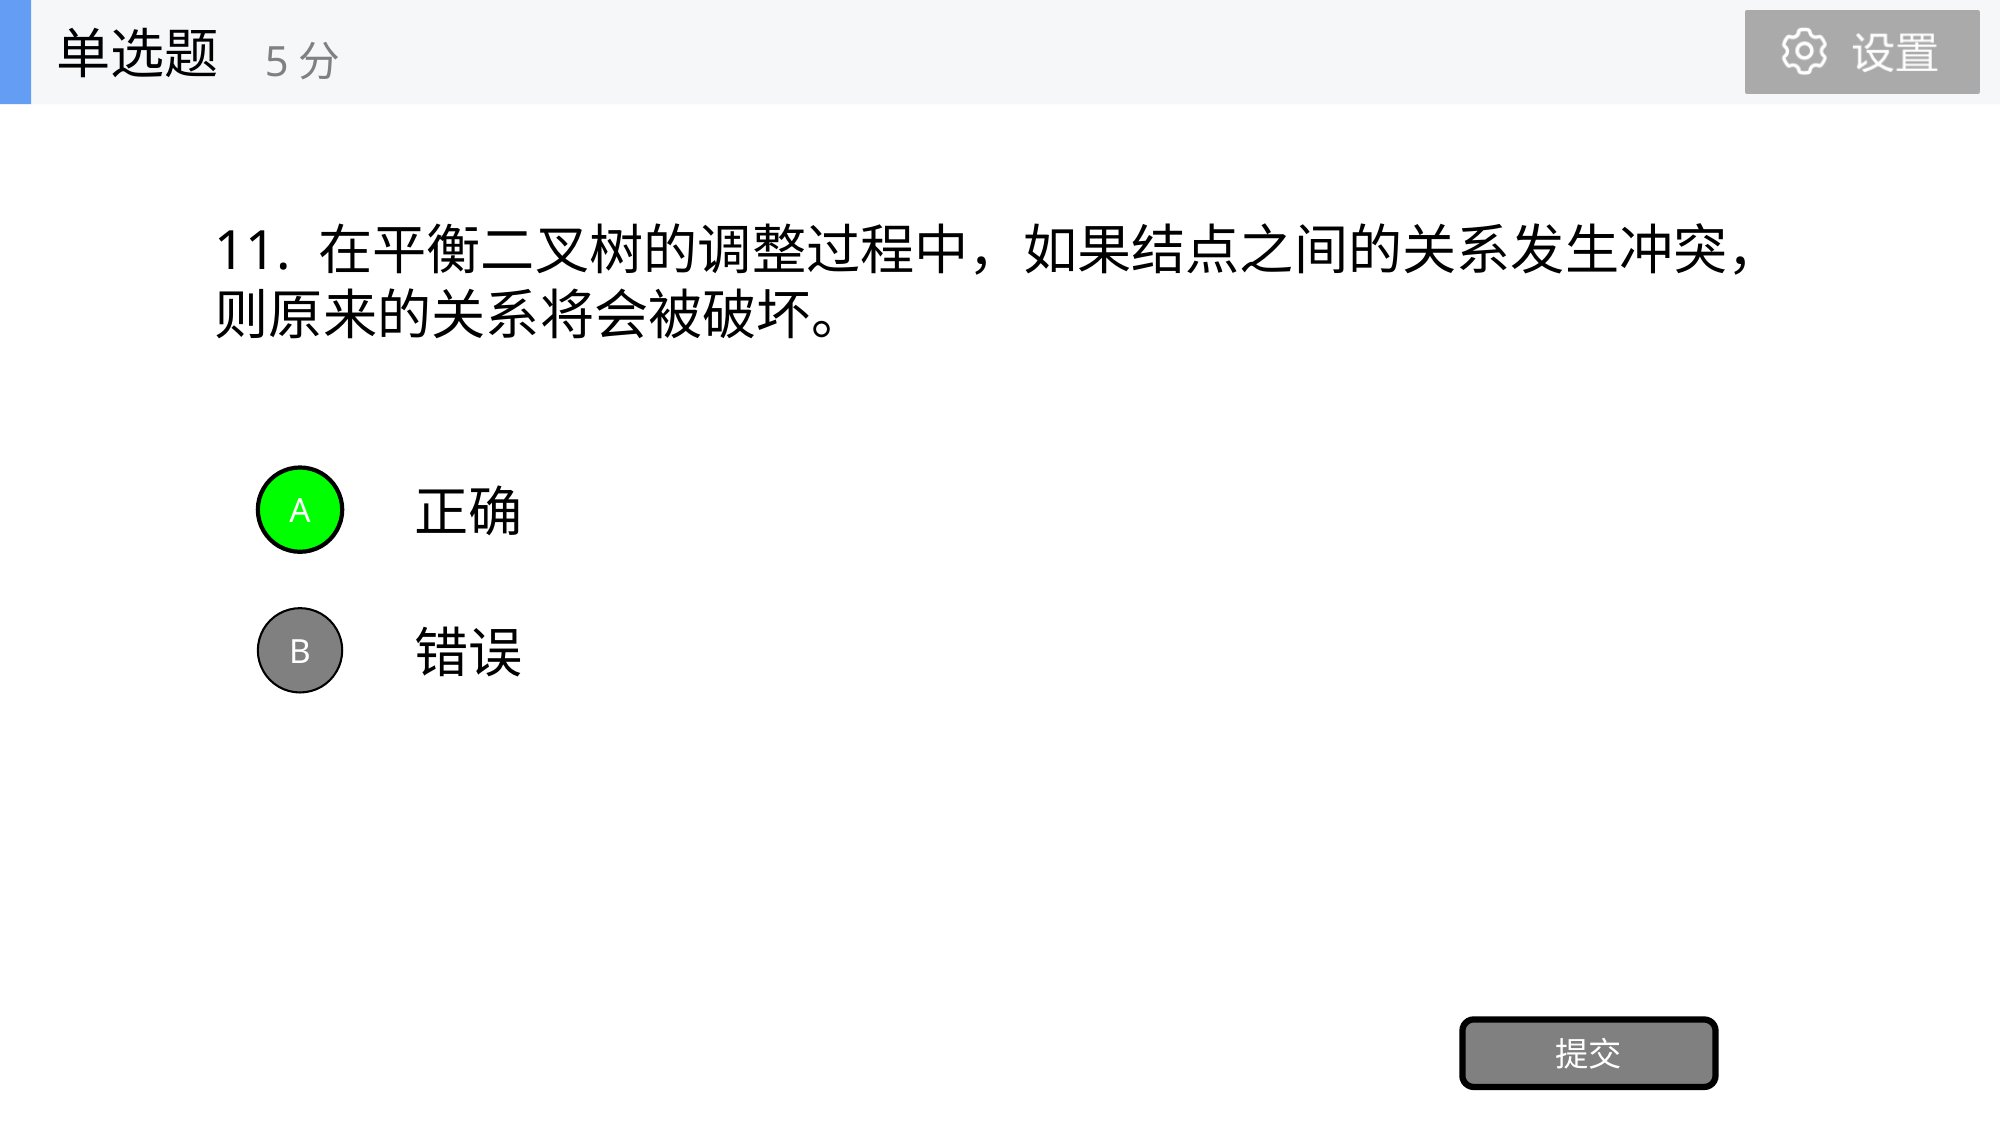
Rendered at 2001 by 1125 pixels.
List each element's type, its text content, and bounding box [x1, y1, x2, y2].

text_box B [256, 607, 344, 694]
text_box 正确 [399, 456, 1800, 563]
text_box 错误 [399, 597, 1800, 703]
text_box A [256, 466, 344, 553]
text_box 提交 [1461, 1018, 1717, 1089]
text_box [0, 0, 2000, 105]
text_box 11. 在平衡二叉树的调整过程中，如果结点之间的关系发生冲突，则原来的关系将会被破坏。 [200, 105, 1800, 456]
picture [1745, 10, 1980, 94]
